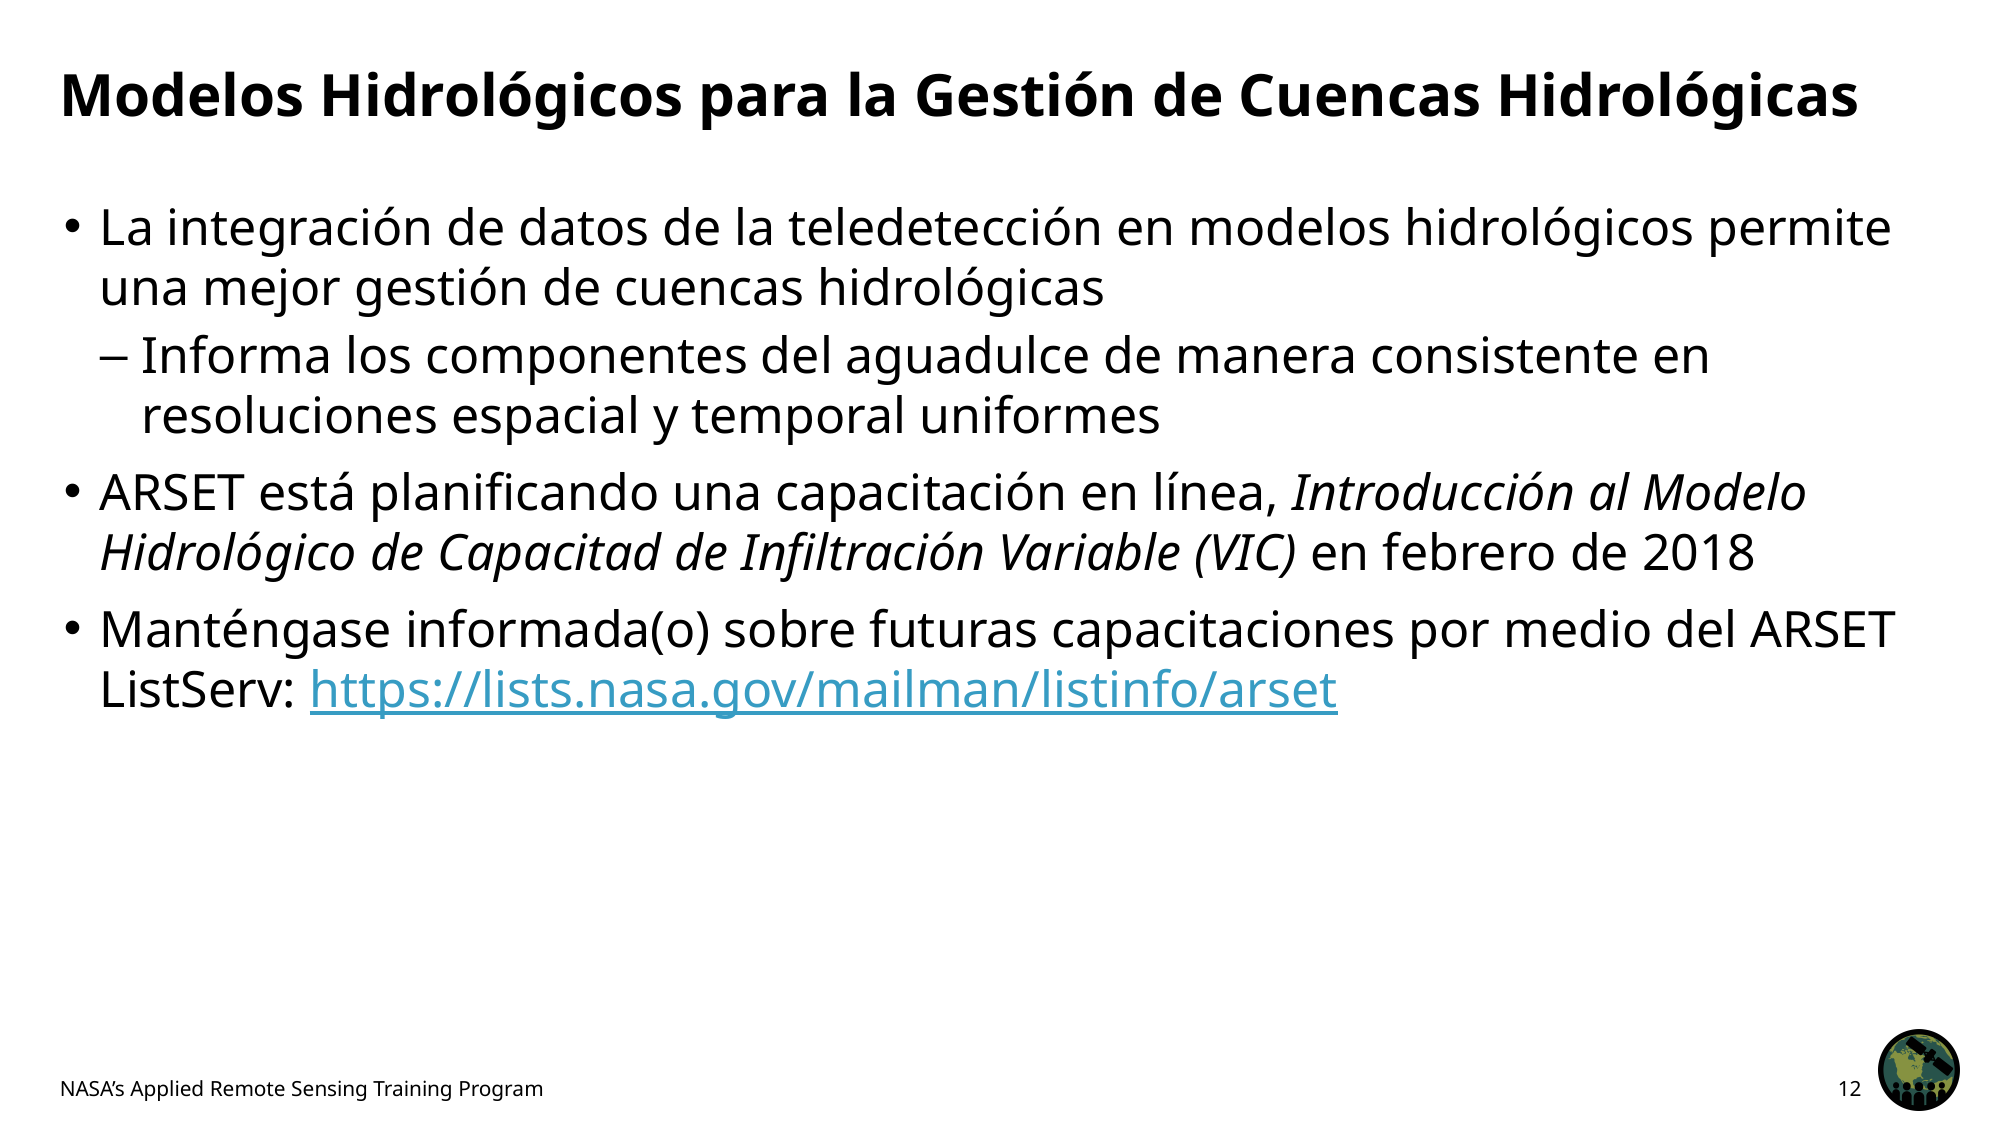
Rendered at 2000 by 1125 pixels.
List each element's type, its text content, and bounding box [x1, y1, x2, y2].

picture [1878, 1029, 1960, 1111]
text_box [86, 541, 1449, 618]
title Modelos Hidrológicos para la Gestión de Cuencas Hidrológicas [39, 45, 1960, 140]
list La integración de datos de la teledetección en modelos hidrológicos permite una mejor gestión de cuencas hidrológicas Informa los componentes del aguadulce de manera consistente en resoluciones espacial y temporal uniformes ARSET está planificando una capacitación en línea, Introducción al Modelo Hidrológico de Capacitad de Infiltración Variable (VIC) en febrero de 2018 Manténgase informada(o) sobre futuras capacitaciones por medio del ARSET ListServ: https://lists.nasa.gov/mailman/listinfo/arset [39, 185, 1960, 974]
